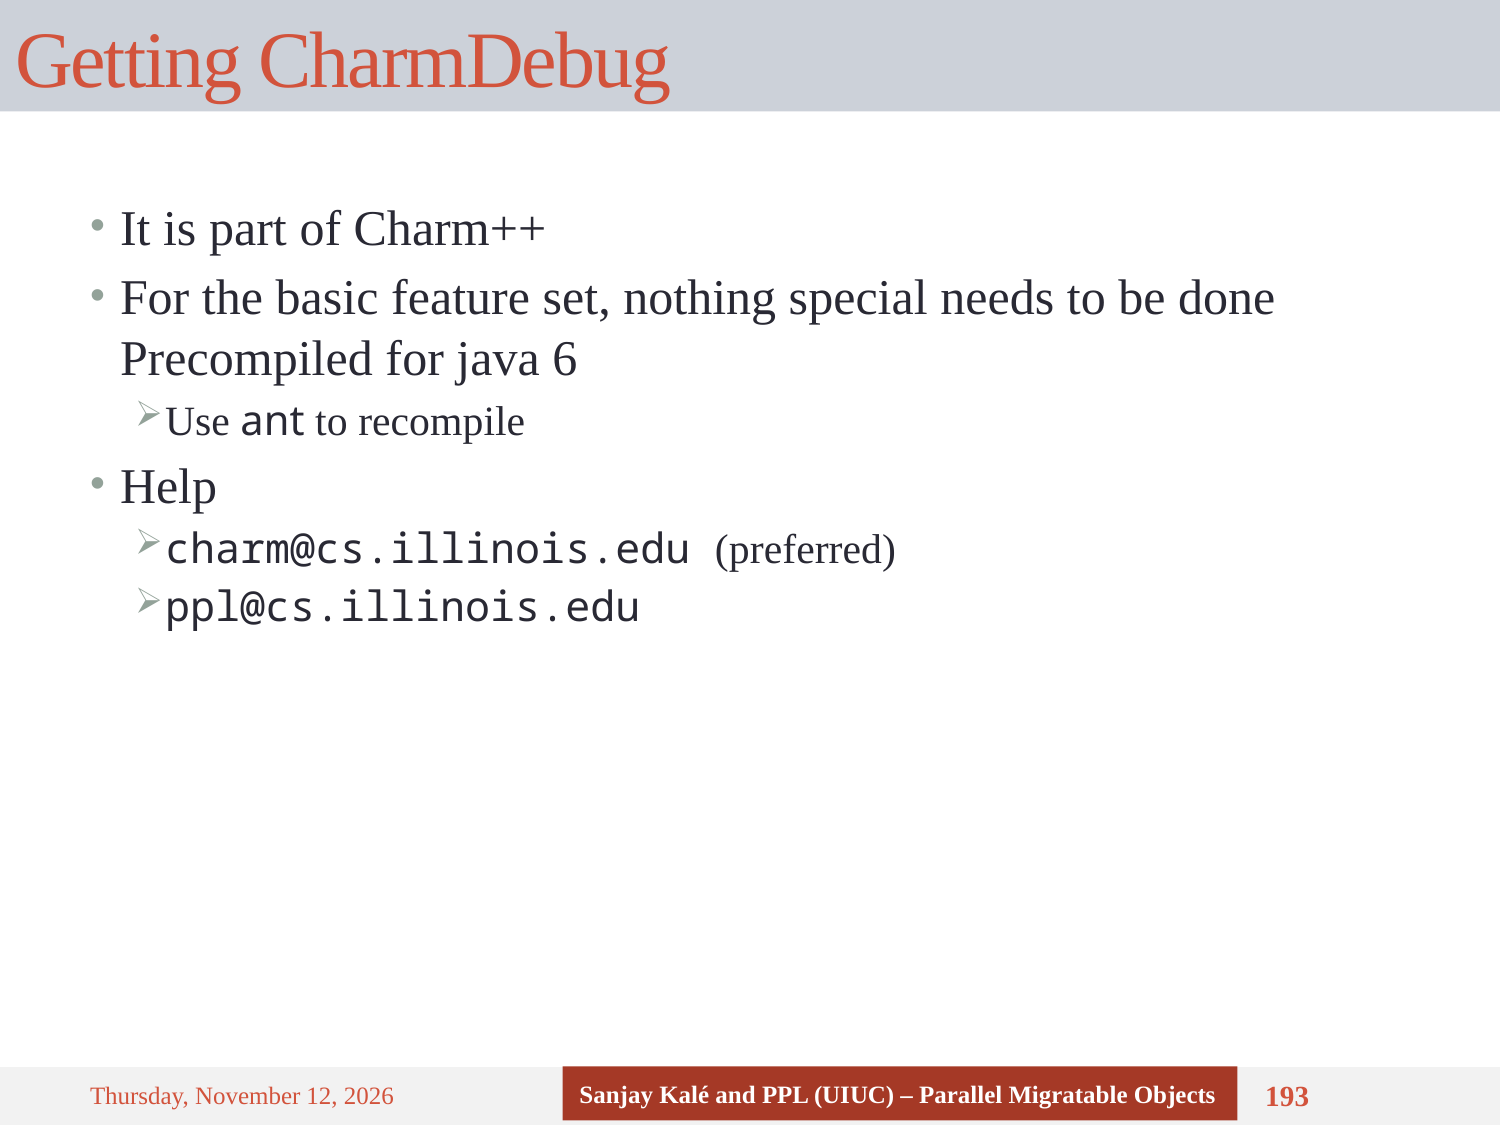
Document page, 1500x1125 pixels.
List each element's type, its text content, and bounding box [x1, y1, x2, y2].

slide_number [75, 1067, 550, 1122]
footer Sanjay Kalé and PPL (UIUC) – Parallel Migratable Objects [562, 1066, 1238, 1121]
list It is part of Charm++ For the basic feature set, nothing special needs to be done Precompiled for java 6 Use ant to recompile Help charm@cs.illinois.edu (preferred) ppl@cs.illinois.edu [75, 187, 1425, 1047]
slide_number 193 [1250, 1067, 1425, 1122]
title Getting CharmDebug [0, 0, 1500, 112]
